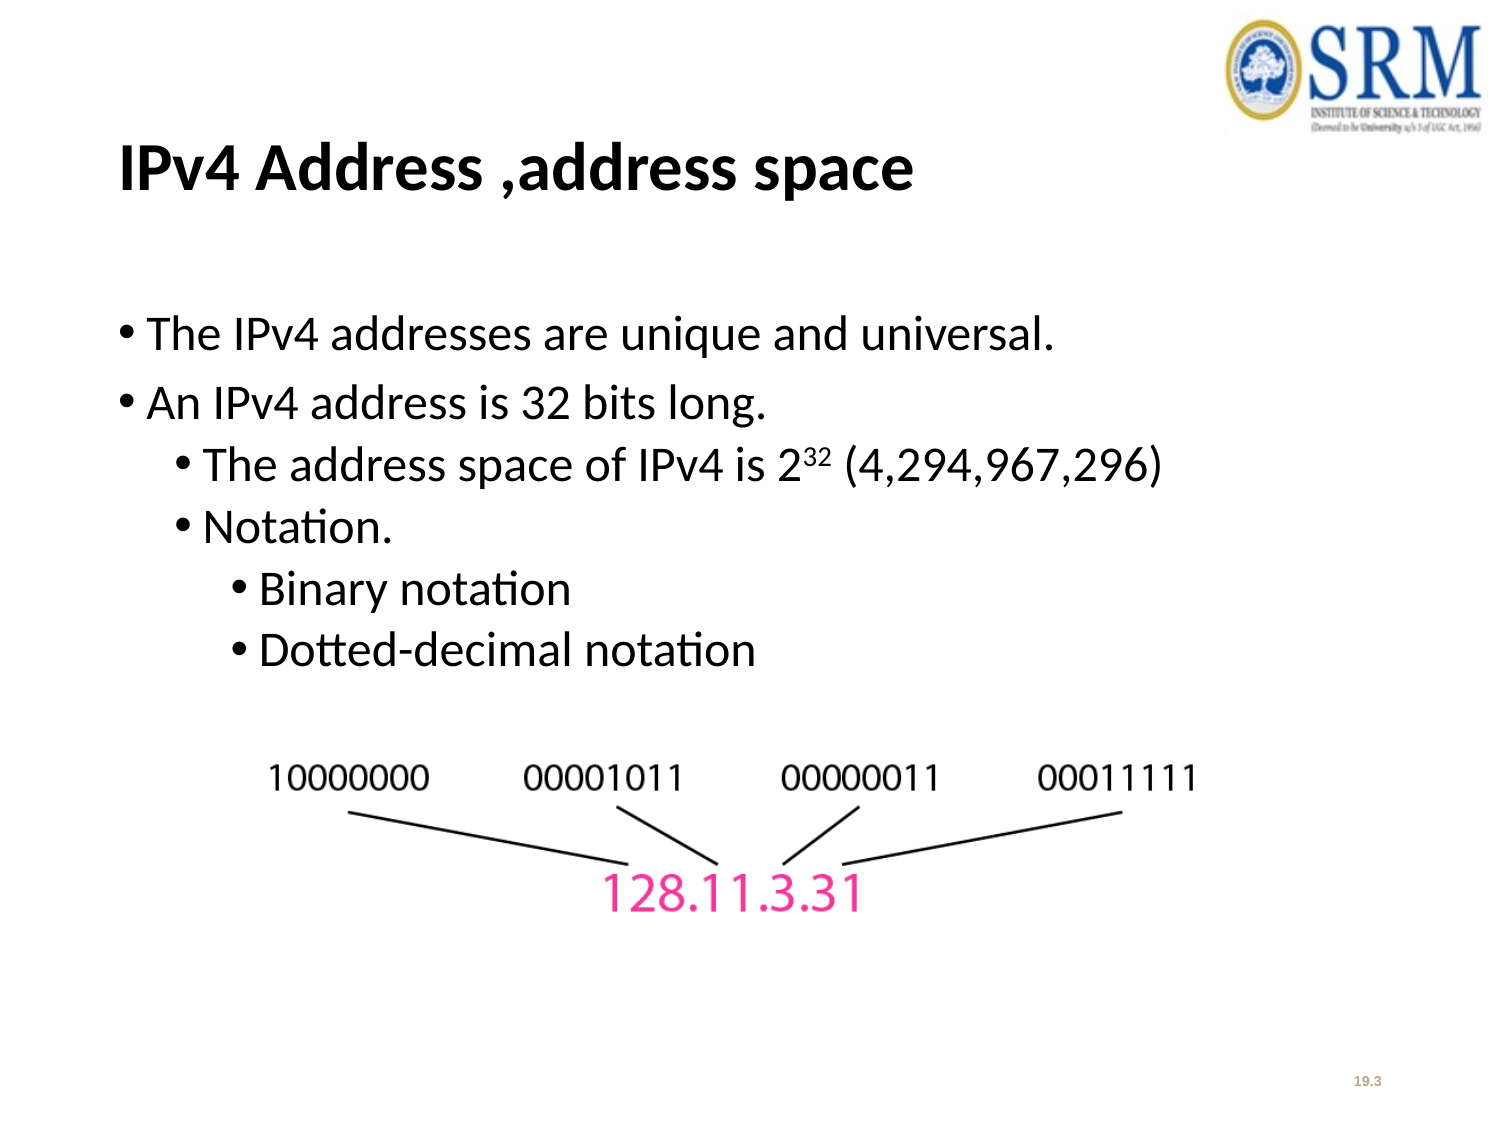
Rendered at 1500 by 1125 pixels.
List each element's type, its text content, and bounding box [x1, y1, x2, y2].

slide_number 19.‹#› [1059, 1042, 1397, 1103]
picture [1223, 0, 1489, 149]
list The IPv4 addresses are unique and universal. An IPv4 address is 32 bits long. The address space of IPv4 is 232 (4,294,967,296) Notation. Binary notation Dotted-decimal notation [103, 299, 1397, 1014]
title IPv4 Address ,address space [103, 59, 1397, 278]
picture [265, 739, 1204, 919]
